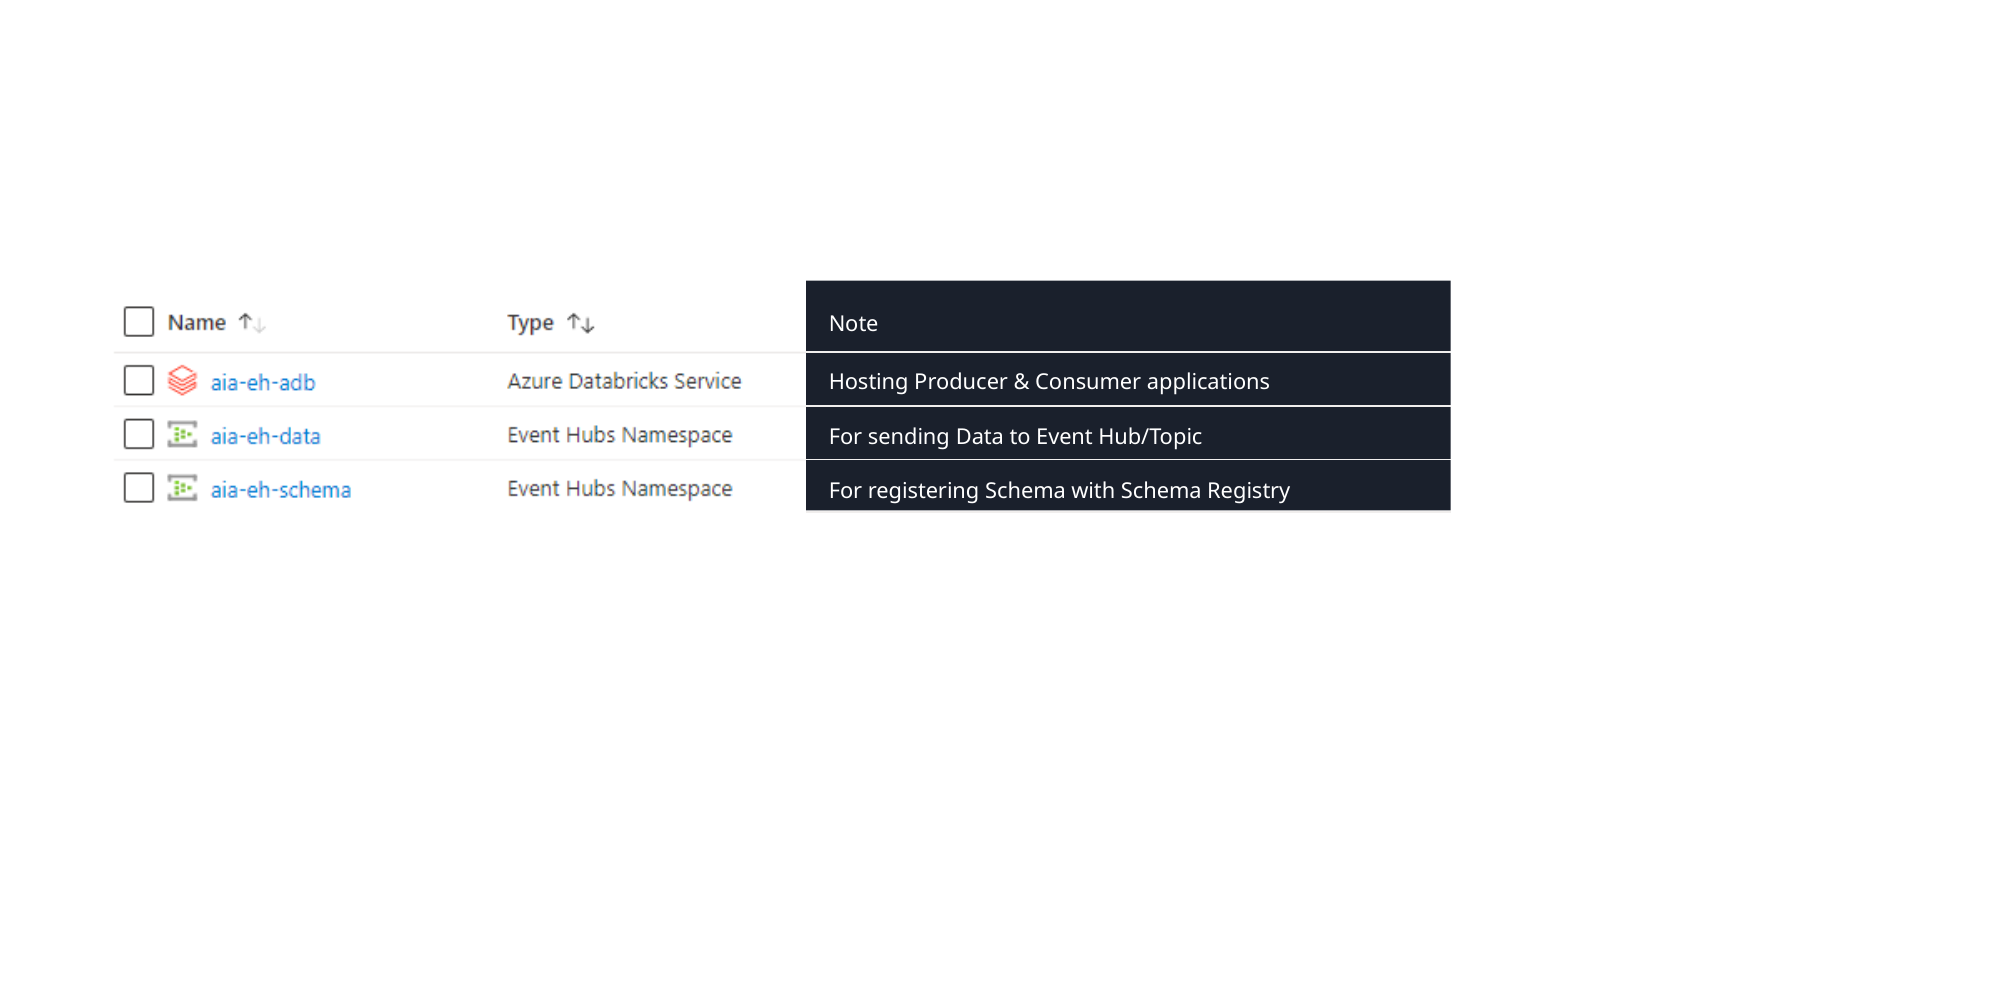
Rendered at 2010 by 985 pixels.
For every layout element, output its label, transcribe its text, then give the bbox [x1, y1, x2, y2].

text_box [807, 407, 1451, 459]
text_box [807, 353, 1451, 405]
text_box For sending Data to Event Hub/Topic [813, 415, 1433, 449]
text_box [807, 460, 1451, 511]
text_box Note [813, 302, 1433, 336]
text_box [807, 280, 1451, 351]
text_box Hosting Producer & Consumer applications [813, 361, 1433, 394]
text_box For registering Schema with Schema Registry [813, 469, 1433, 503]
picture [111, 280, 807, 513]
